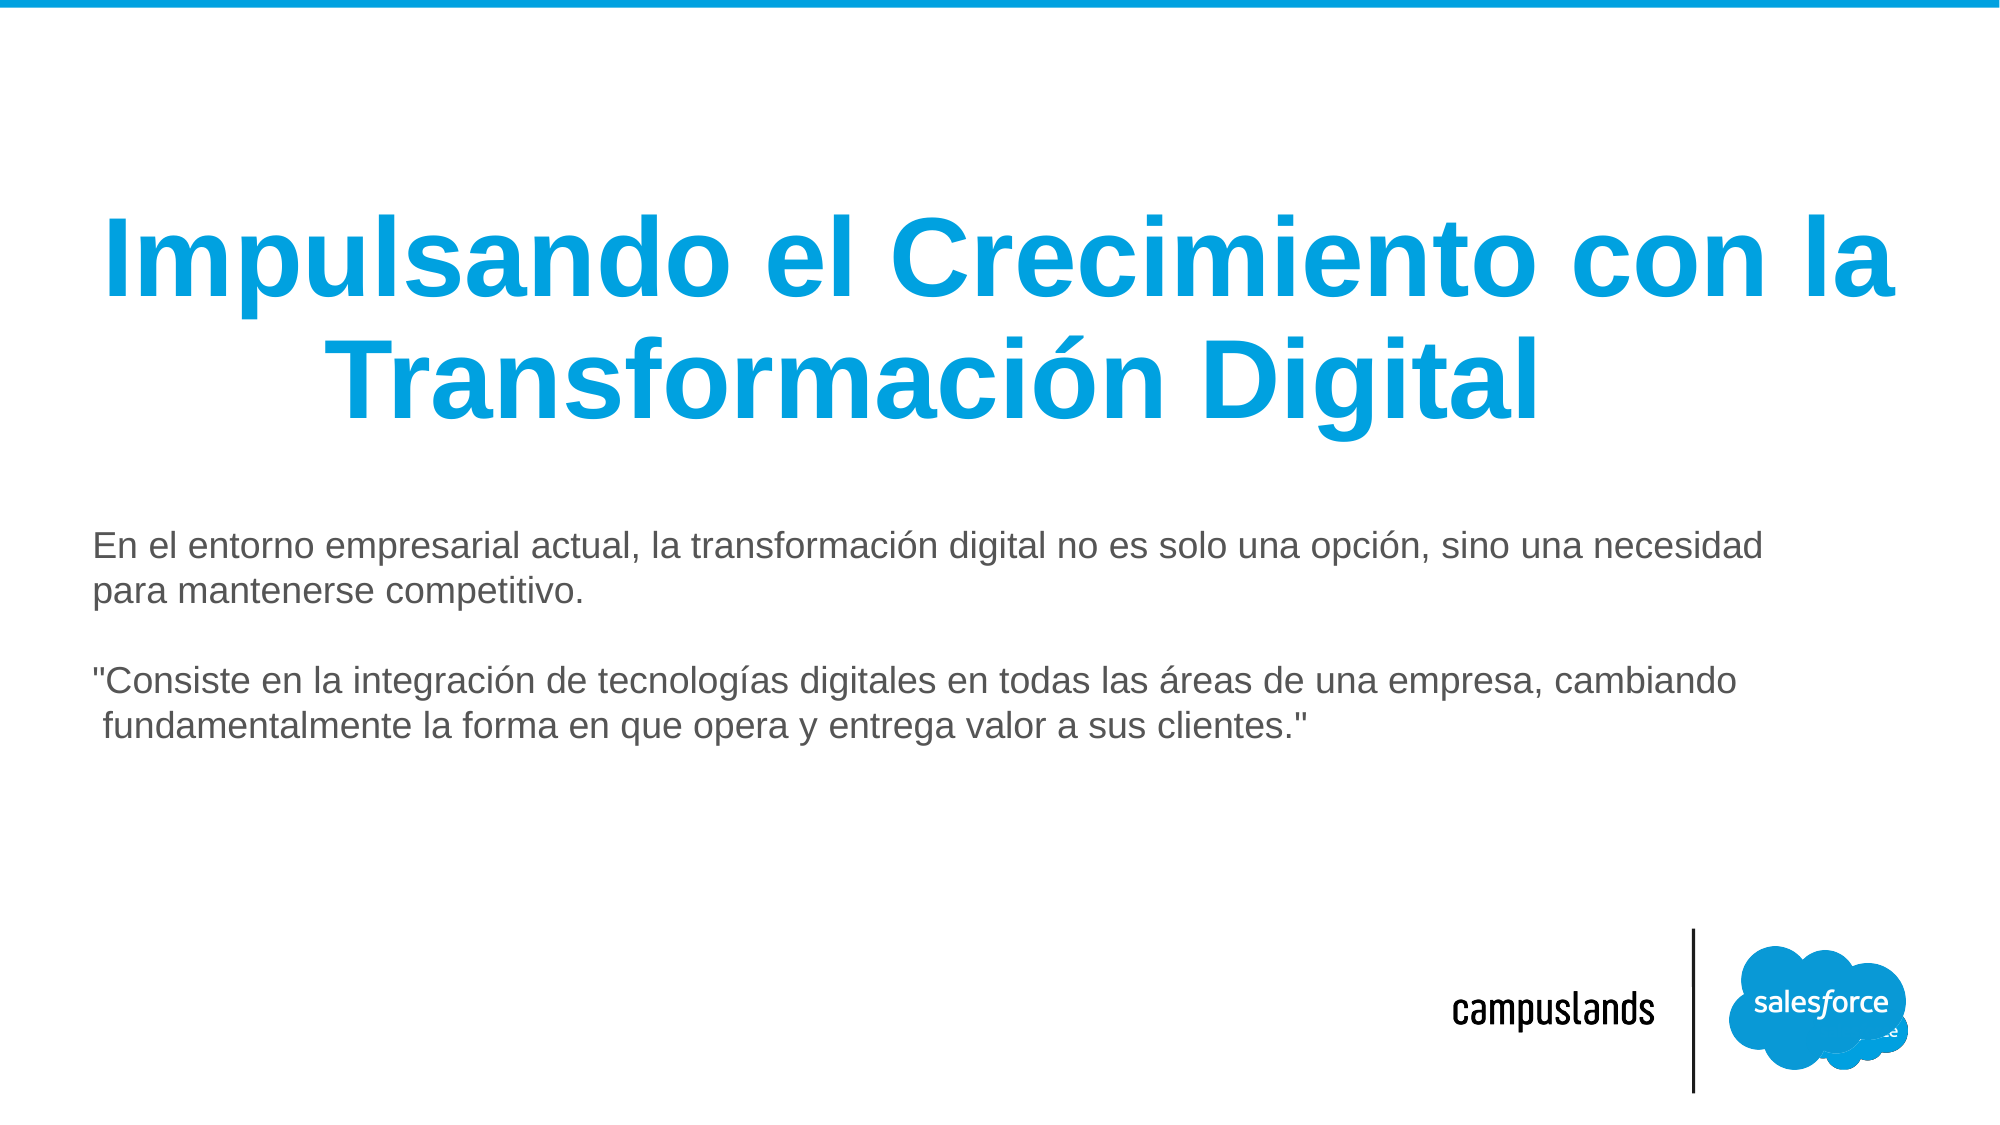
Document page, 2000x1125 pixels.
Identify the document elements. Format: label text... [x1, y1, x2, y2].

title Impulsando el Crecimiento con la Transformación Digital [92, 135, 1908, 443]
subtitle En el entorno empresarial actual, la transformación digital no es solo una opción, sino una necesidad para mantenerse competitivo. "Consiste en la integración de tecnologías digitales en todas las áreas de una empresa, cambiando fundamentalmente la forma en que opera y entrega valor a sus clientes." [92, 299, 1828, 967]
picture [1118, 756, 1986, 1125]
